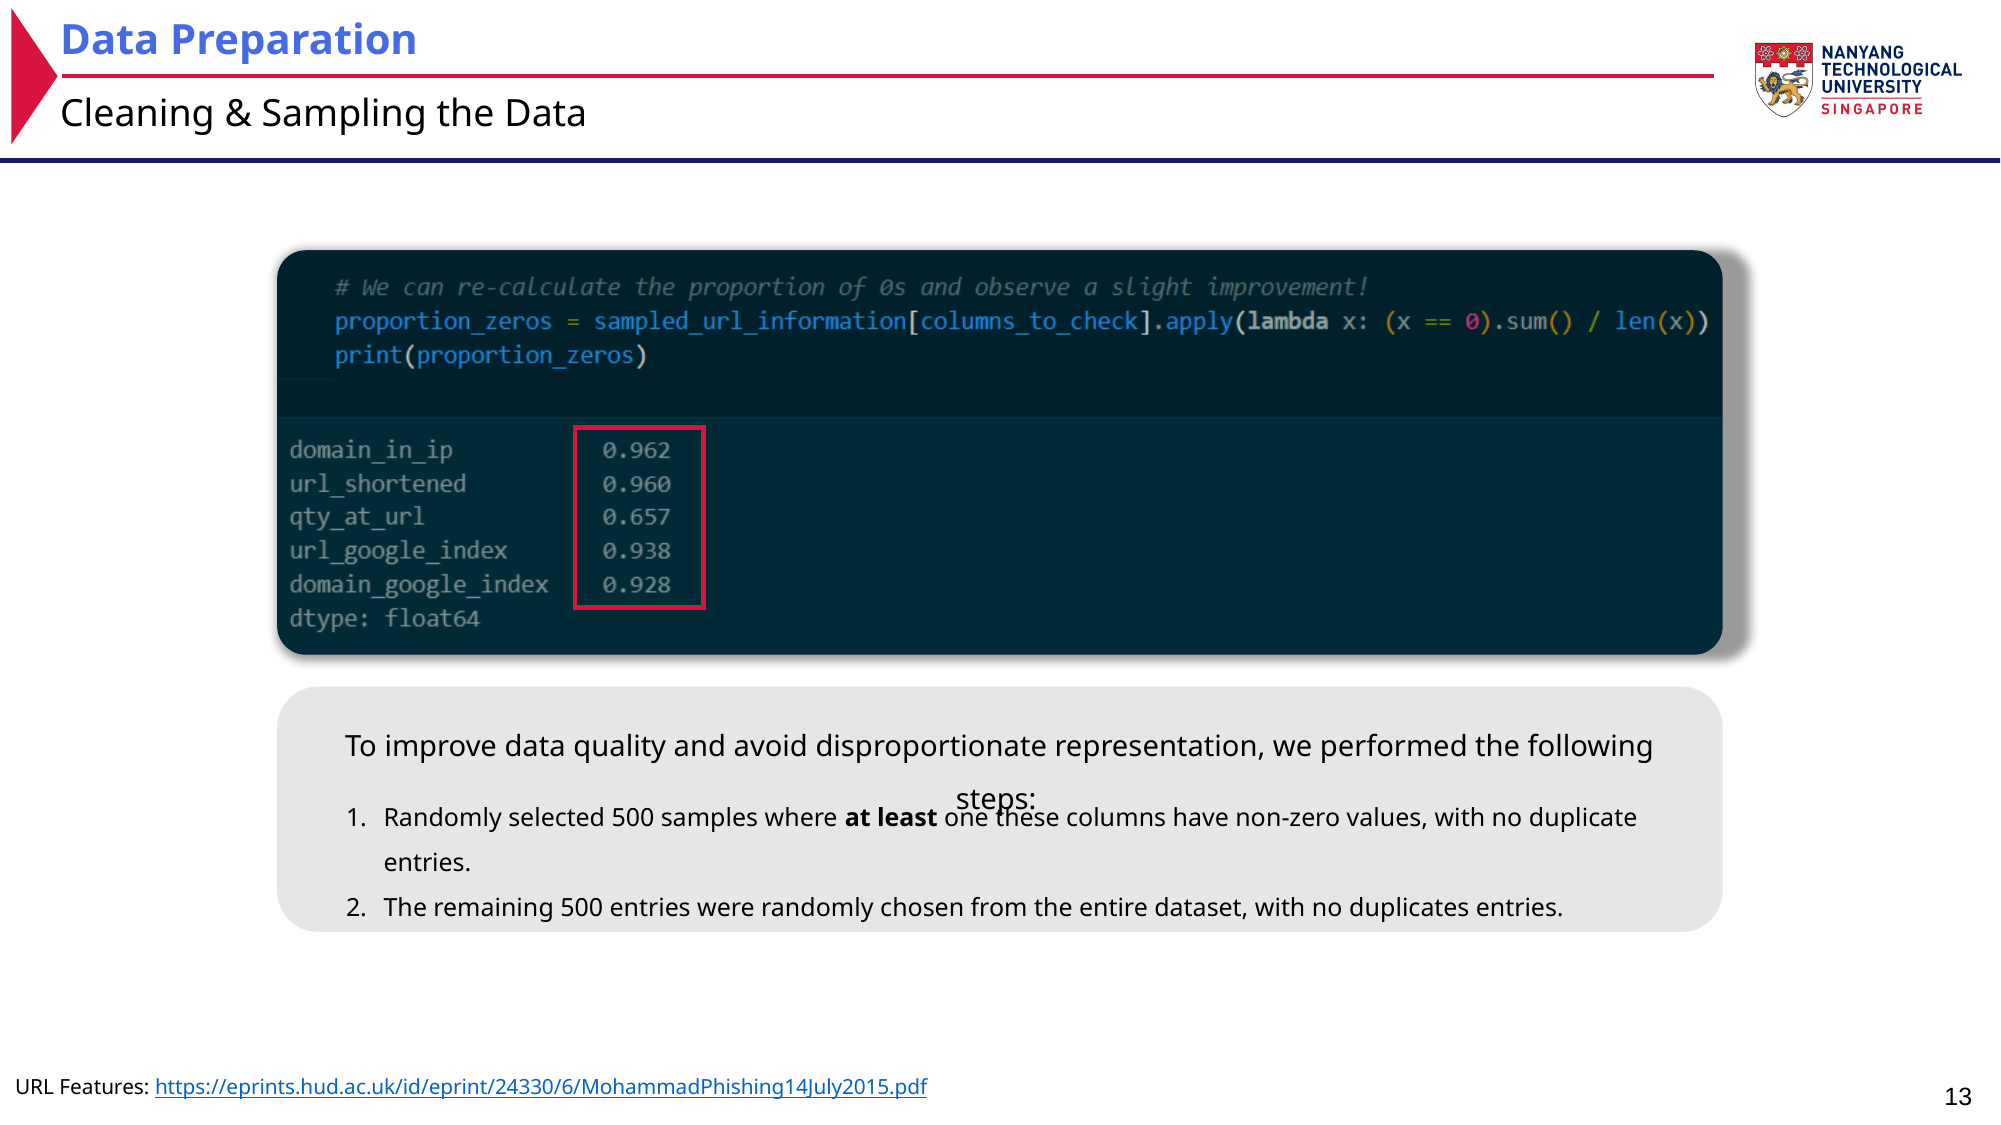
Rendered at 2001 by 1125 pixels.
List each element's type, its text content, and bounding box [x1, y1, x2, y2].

text_box [276, 685, 1724, 933]
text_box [277, 250, 1723, 655]
picture [1724, 0, 1993, 170]
text_box To improve data quality and avoid disproportionate representation, we performed the following steps: [305, 702, 1695, 823]
list Data Preparation [45, 0, 1715, 95]
text_box Randomly selected 500 samples where at least one these columns have non-zero values, with no duplicate entries. The remaining 500 entries were randomly chosen from the entire dataset, with no duplicates entries. [331, 778, 1715, 929]
list URL Features: https://eprints.hud.ac.uk/id/eprint/24330/6/MohammadPhishing14July2015.pdf [0, 1064, 1155, 1108]
list Cleaning & Sampling the Data [45, 60, 1798, 169]
